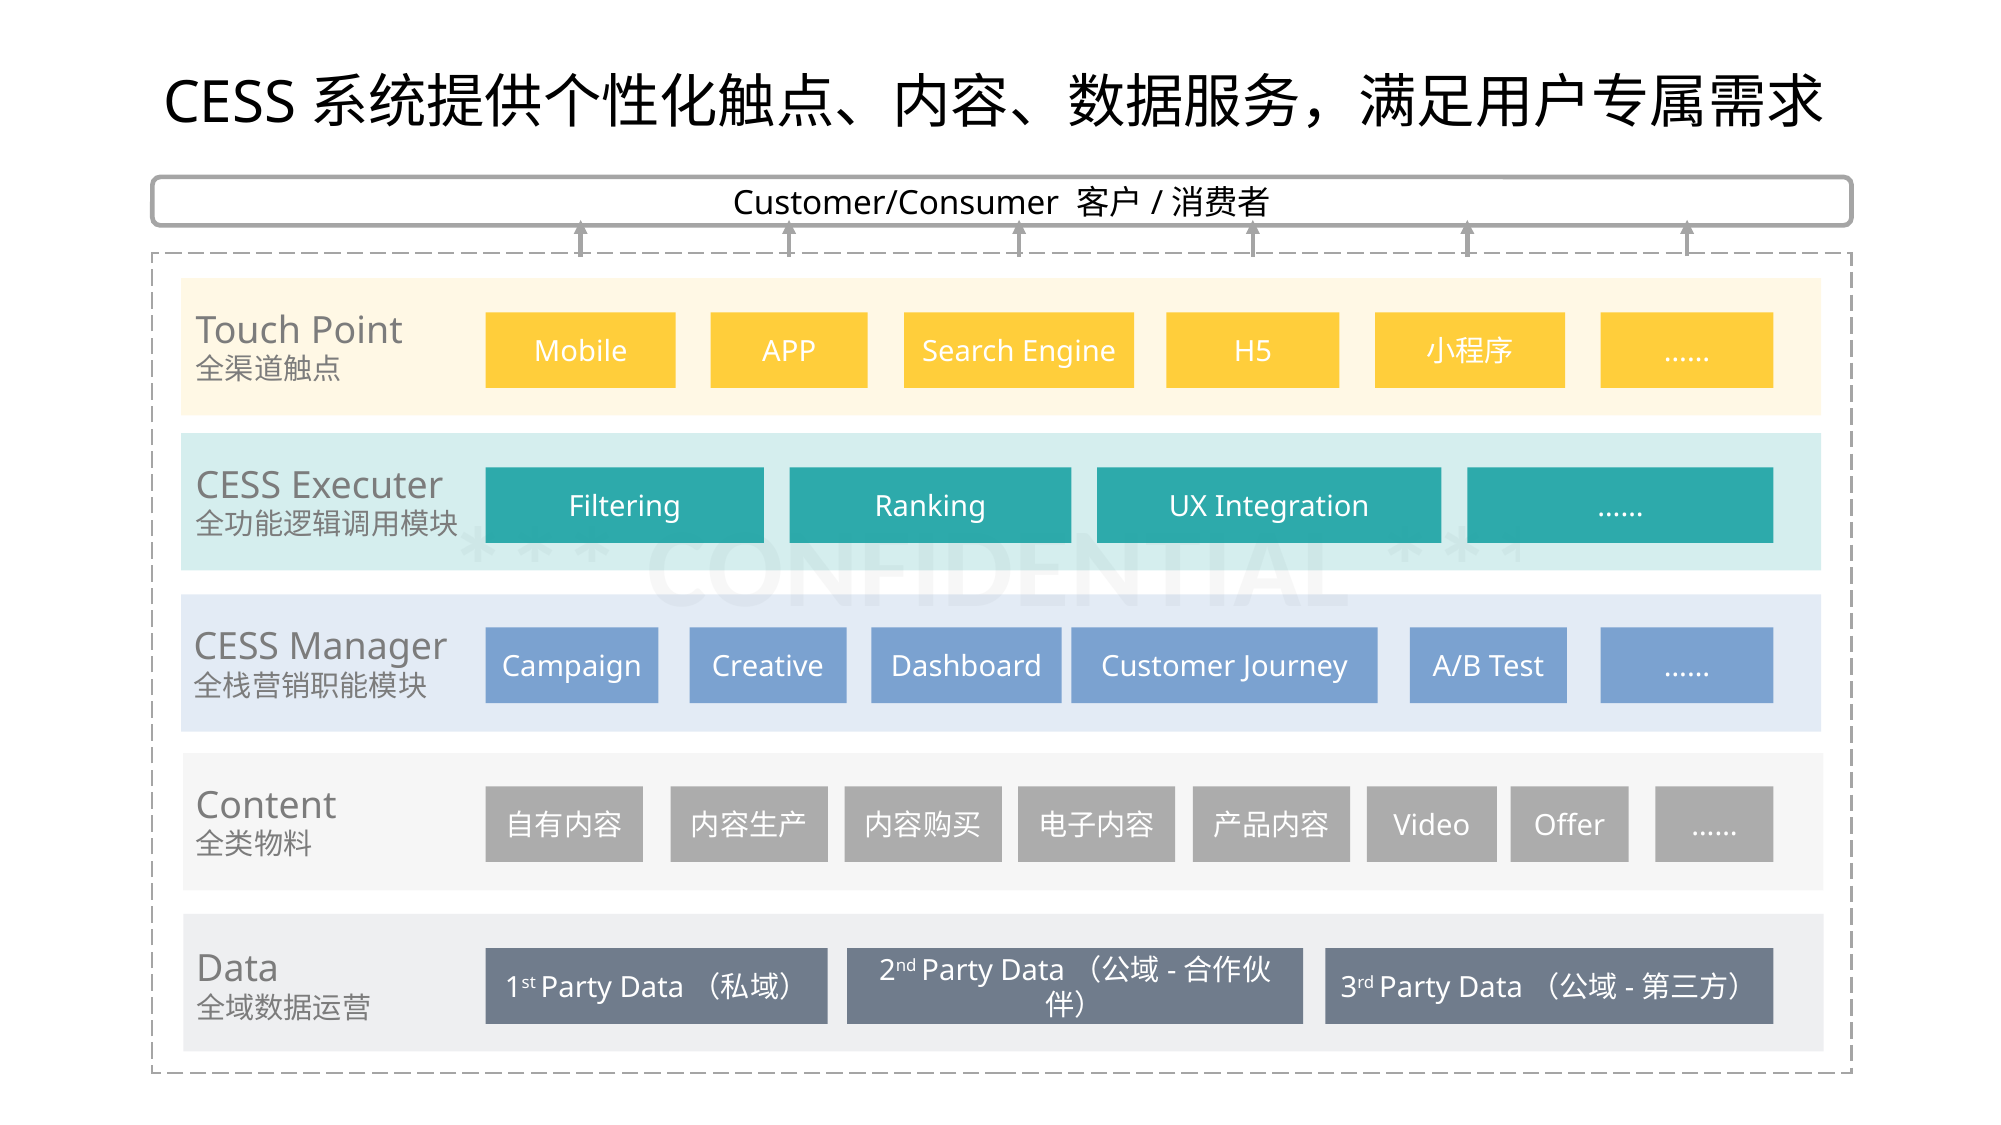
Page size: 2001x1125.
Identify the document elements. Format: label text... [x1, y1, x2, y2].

text_box CESS系统提供个性化触点、内容、数据服务，满足用户专属需求 [148, 57, 1848, 143]
text_box [151, 252, 1853, 1074]
text_box Customer/Consumer 客户/消费者 [151, 175, 1853, 227]
